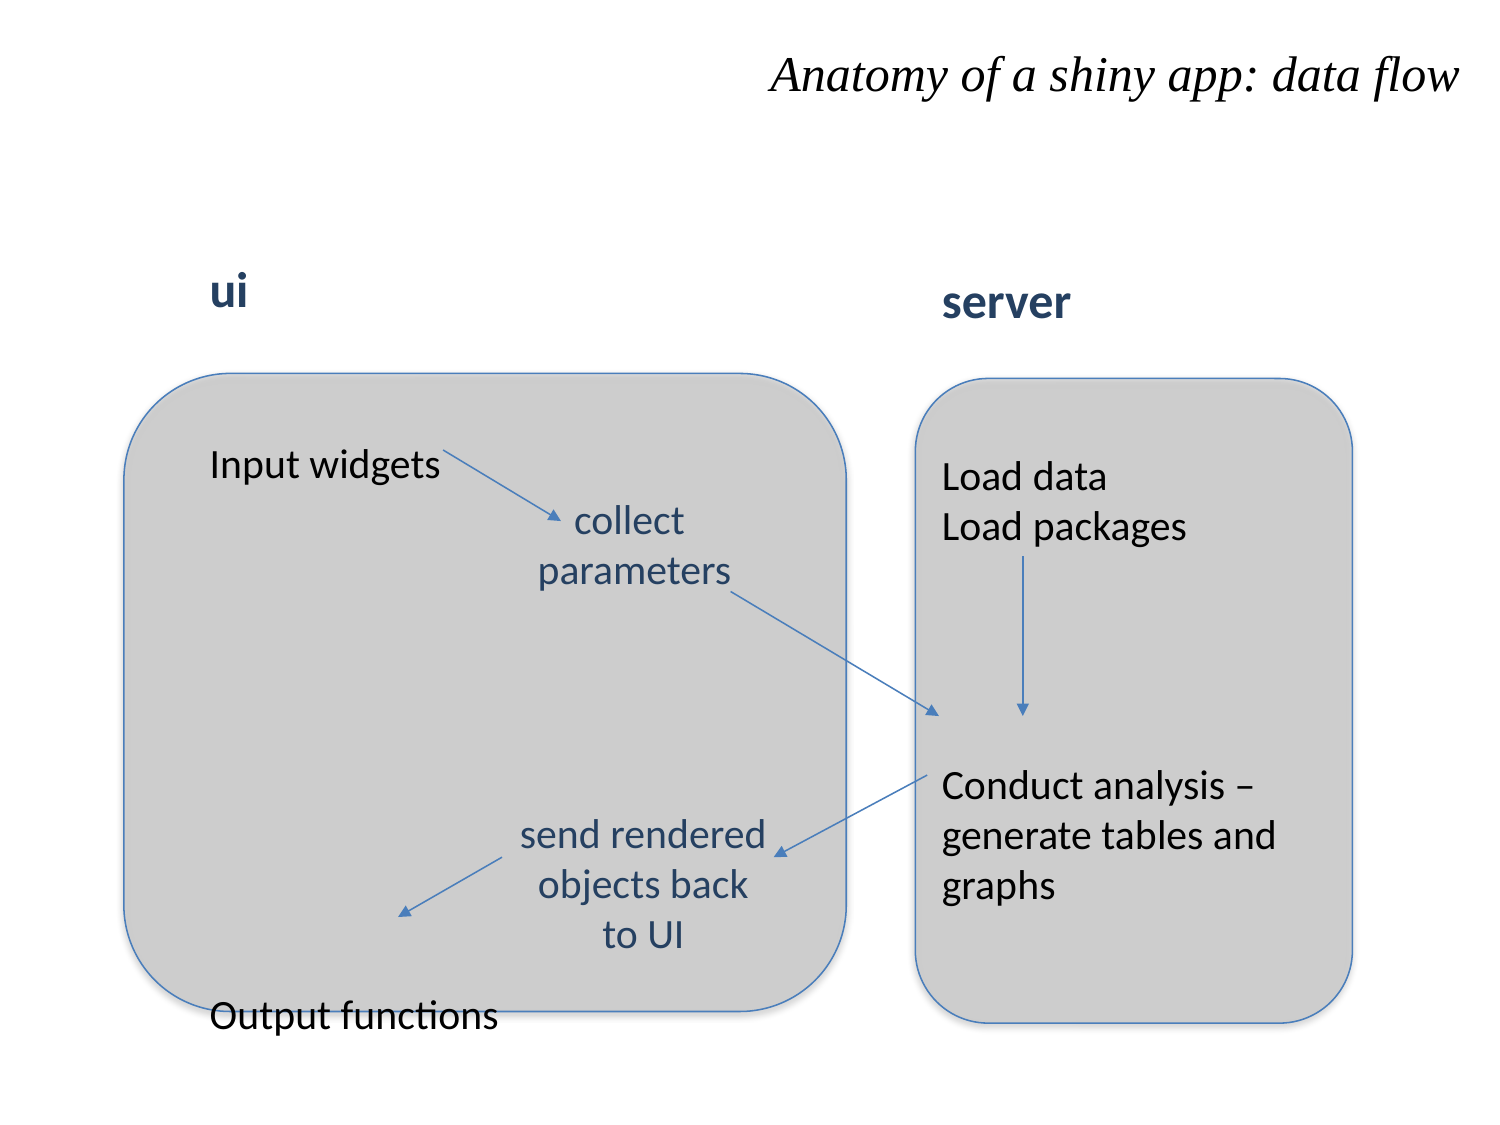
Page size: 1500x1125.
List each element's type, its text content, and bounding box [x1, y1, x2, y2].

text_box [730, 591, 940, 717]
text_box [570, 866, 848, 1013]
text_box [773, 774, 928, 858]
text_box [397, 856, 503, 918]
text_box [570, 601, 848, 799]
text_box [570, 372, 848, 589]
text_box Conduct analysis – generate tables and graphs [927, 700, 1341, 916]
text_box collect parameters [492, 485, 776, 601]
text_box server Load data Load packages [927, 261, 1303, 700]
text_box [914, 381, 1354, 1024]
text_box ui Input widgets Output functions [194, 249, 570, 1045]
text_box send rendered objects back to UI [501, 799, 785, 965]
text_box [123, 379, 194, 1006]
text_box Anatomy of a shiny app: data flow [37, 24, 1475, 118]
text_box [442, 449, 562, 522]
